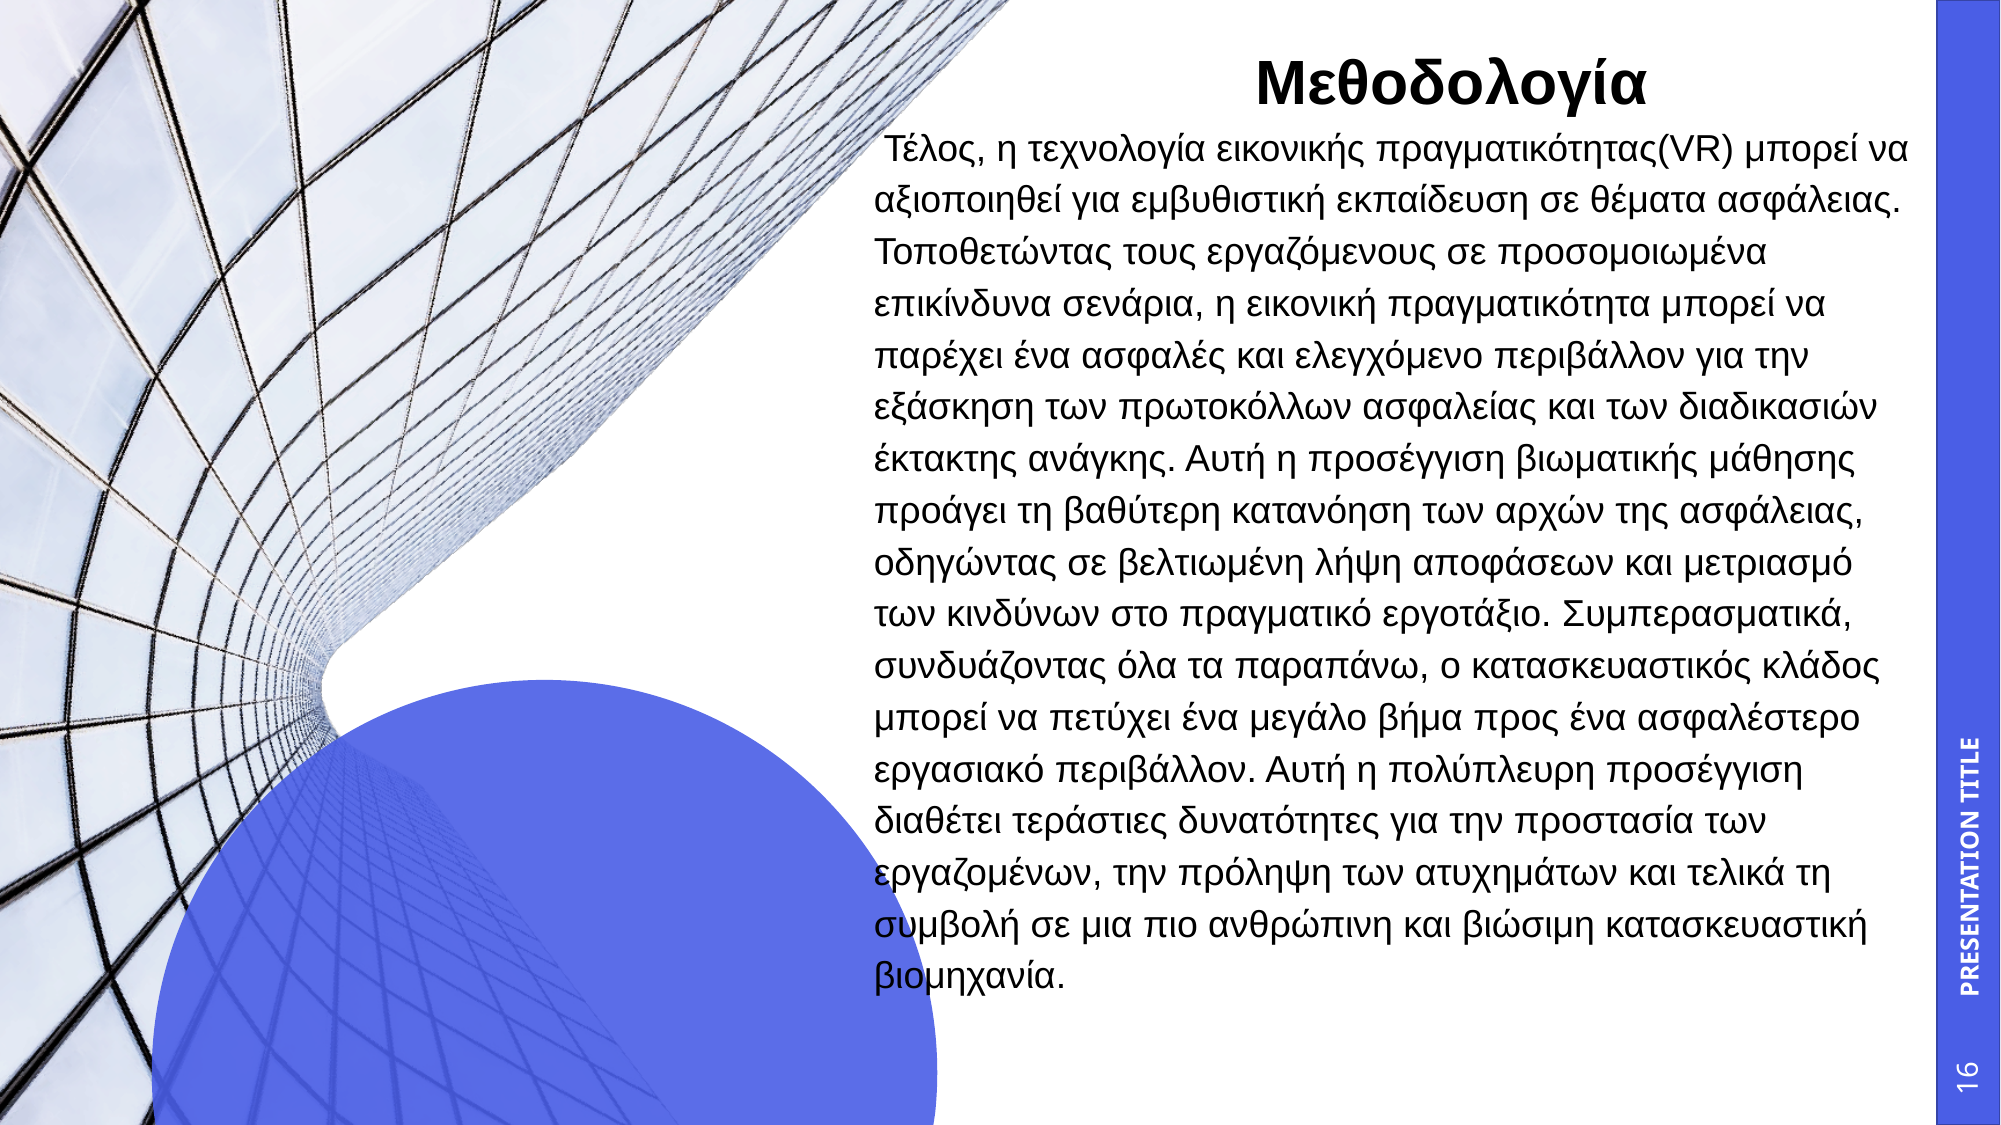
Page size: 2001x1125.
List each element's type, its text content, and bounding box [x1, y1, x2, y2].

title Μεθοδολογία [980, 0, 1924, 116]
picture [0, 0, 980, 1059]
subtitle Τέλος, η τεχνολογία εικονικής πραγματικότητας(VR) μπορεί να αξιοποιηθεί για εμβυθιστική εκπαίδευση σε θέματα ασφάλειας. Τοποθετώντας τους εργαζόμενους σε προσομοιωμένα επικίνδυνα σενάρια, η εικονική πραγματικότητα μπορεί να παρέχει ένα ασφαλές και ελεγχόμενο περιβάλλον για την εξάσκηση των πρωτοκόλλων ασφαλείας και των διαδικασιών έκτακτης ανάγκης. Αυτή η προσέγγιση βιωματικής μάθησης προάγει τη βαθύτερη κατανόηση των αρχών της ασφάλειας, οδηγώντας σε βελτιωμένη λήψη αποφάσεων και μετριασμό των κινδύνων στο πραγματικό εργοτάξιο. Συμπερασματικά, συνδυάζοντας όλα τα παραπάνω, ο κατασκευαστικός κλάδος μπορεί να πετύχει ένα μεγάλο βήμα προς ένα ασφαλέστερο εργασιακό περιβάλλον. Αυτή η πολύπλευρη προσέγγιση διαθέτει τεράστιες δυνατότητες για την προστασία των εργαζομένων, την πρόληψη των ατυχημάτων και τελικά τη συμβολή σε μια πιο ανθρώπινη και βιώσιμη κατασκευαστική βιομηχανία. [873, 116, 1924, 1125]
slide_number ‹#› [1937, 1032, 2000, 1125]
footer PRESENTATION TITLE [1937, 0, 2000, 1032]
